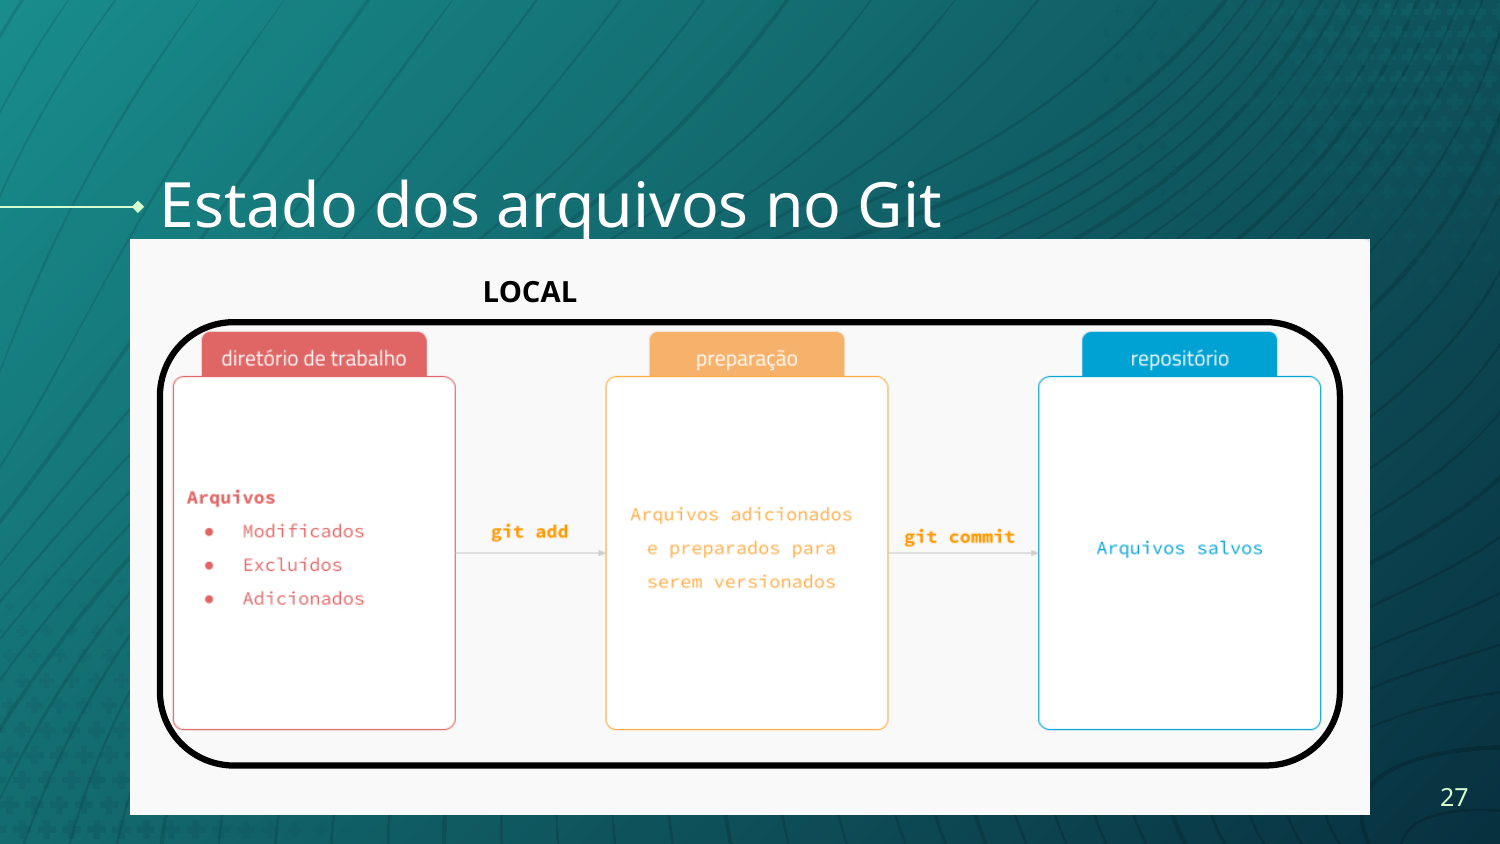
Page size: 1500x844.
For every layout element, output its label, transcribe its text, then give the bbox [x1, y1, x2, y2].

slide_number 27 [1378, 766, 1469, 832]
title Estado dos arquivos no Git [159, 174, 1340, 237]
picture [129, 238, 1370, 815]
